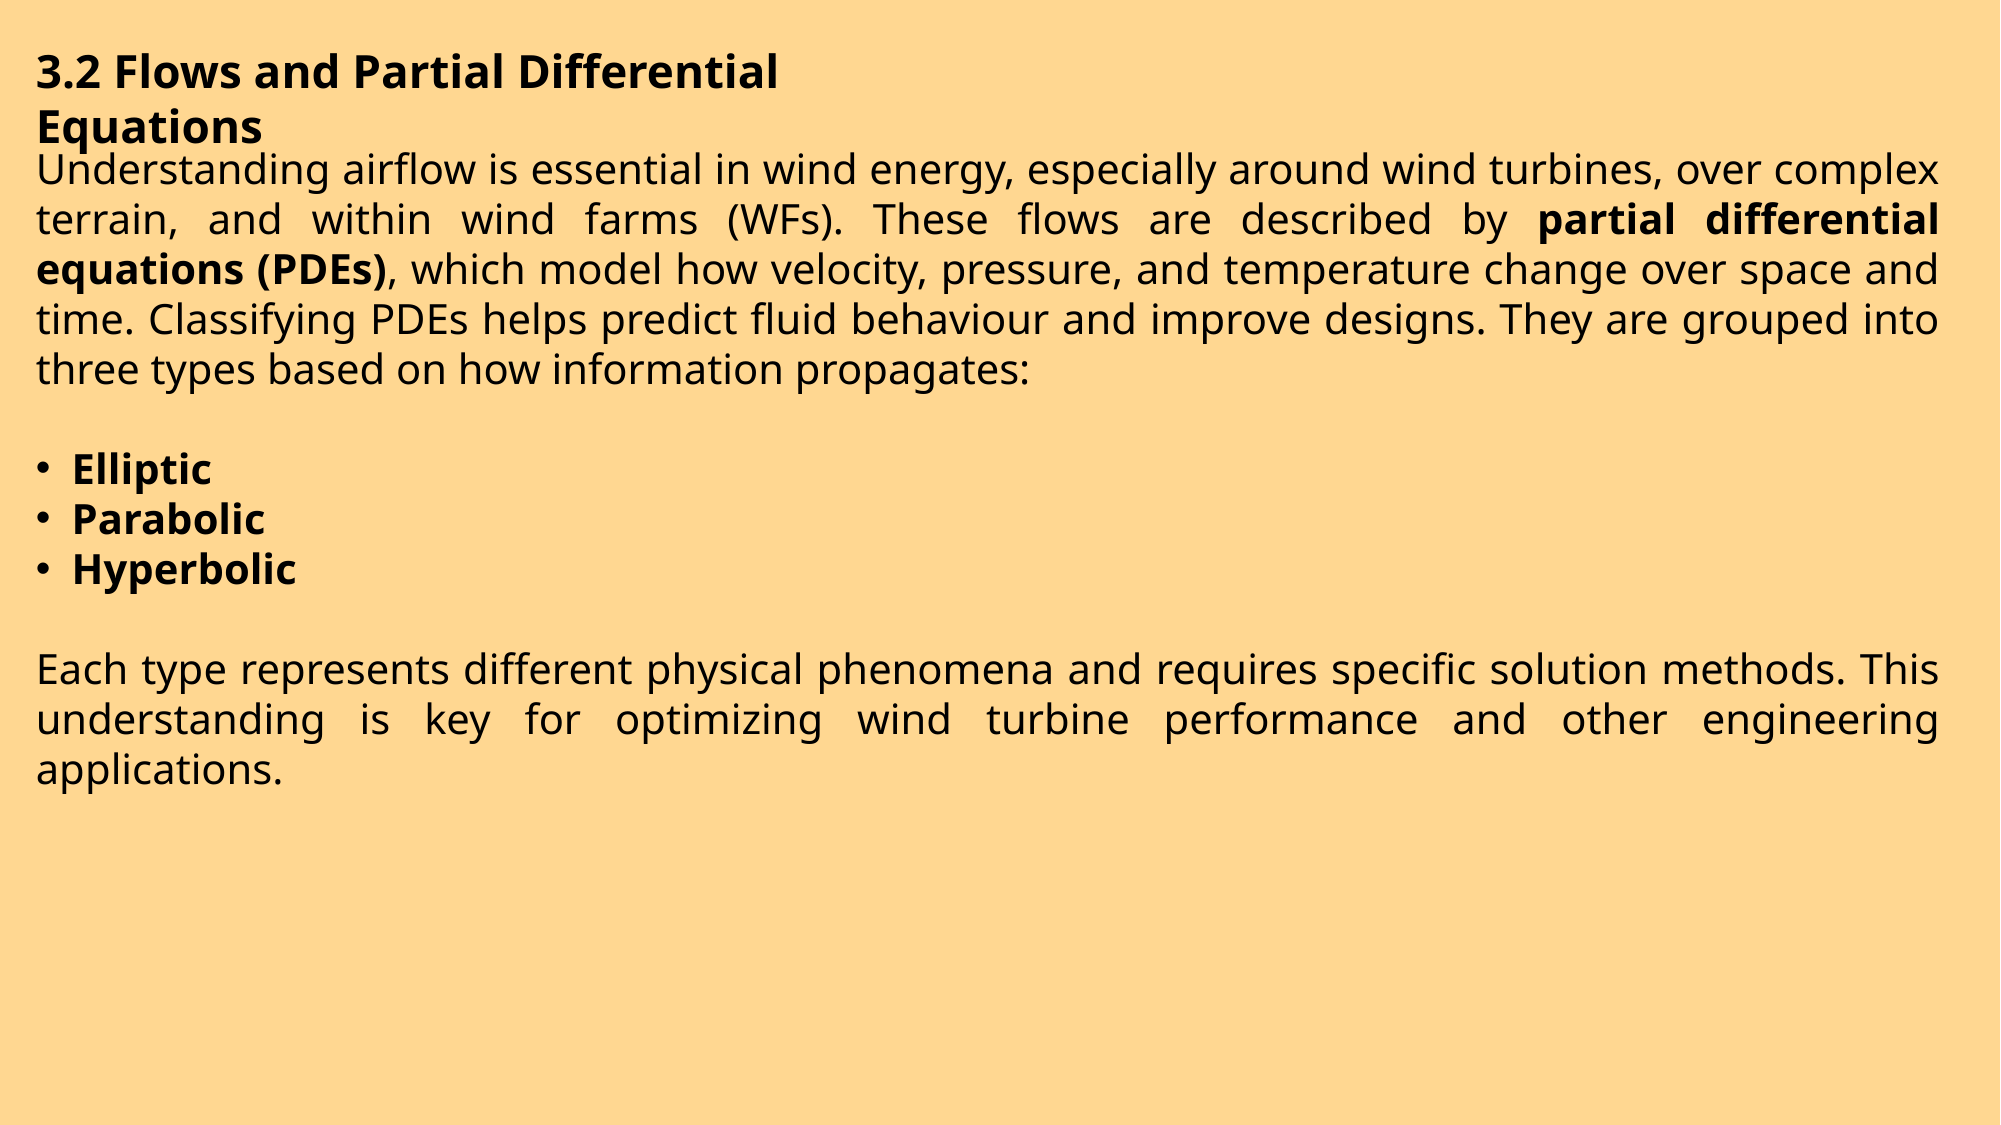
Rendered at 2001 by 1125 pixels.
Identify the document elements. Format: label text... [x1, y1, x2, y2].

text_box 3.2 Flows and Partial Differential Equations [21, 35, 1021, 135]
text_box Understanding airflow is essential in wind energy, especially around wind turbines, over complex terrain, and within wind farms (WFs). These flows are described by partial differential equations (PDEs), which model how velocity, pressure, and temperature change over space and time. Classifying PDEs helps predict fluid behaviour and improve designs. They are grouped into three types based on how information propagates: Elliptic Parabolic Hyperbolic Each type represents different physical phenomena and requires specific solution methods. This understanding is key for optimizing wind turbine performance and other engineering applications. [21, 135, 1956, 801]
